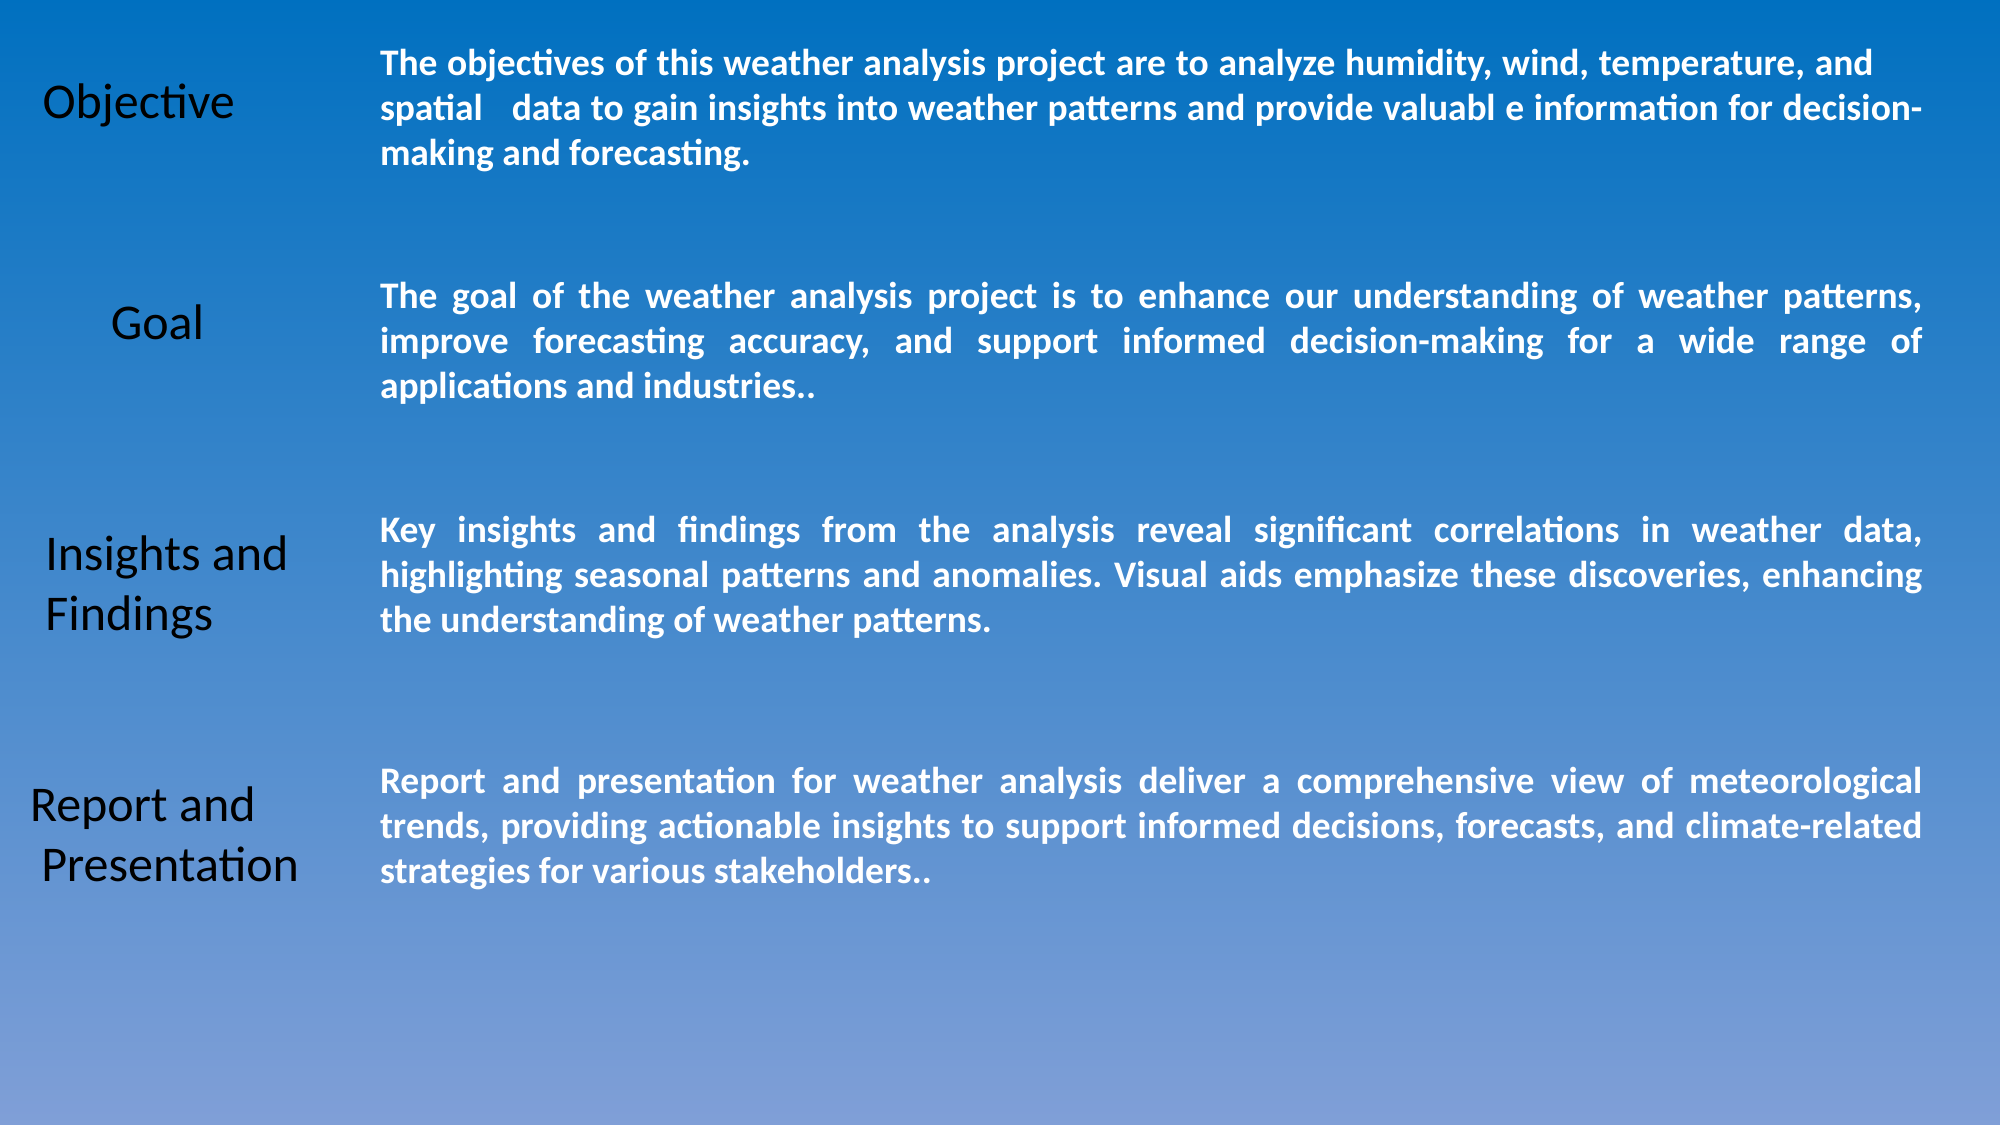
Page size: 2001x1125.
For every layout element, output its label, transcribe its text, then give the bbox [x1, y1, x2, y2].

text_box Report and Presentation [15, 763, 315, 899]
text_box Goal [95, 282, 220, 358]
text_box The goal of the weather analysis project is to enhance our understanding of weather patterns, improve forecasting accuracy, and support informed decision-making for a wide range of applications and industries.. [365, 264, 1940, 414]
text_box [142, 137, 173, 144]
text_box The objectives of this weather analysis project are to analyze humidity, wind, temperature, and spatial data to gain insights into weather patterns and provide valuabl e information for decision-making and forecasting. [365, 30, 1940, 181]
text_box Report and presentation for weather analysis deliver a comprehensive view of meteorological trends, providing actionable insights to support informed decisions, forecasts, and climate-related strategies for various stakeholders.. [365, 748, 1940, 899]
text_box Insights and Findings [30, 512, 315, 648]
text_box Objective [27, 61, 322, 137]
text_box Key insights and findings from the analysis reveal significant correlations in weather data, highlighting seasonal patterns and anomalies. Visual aids emphasize these discoveries, enhancing the understanding of weather patterns. [365, 497, 1940, 648]
